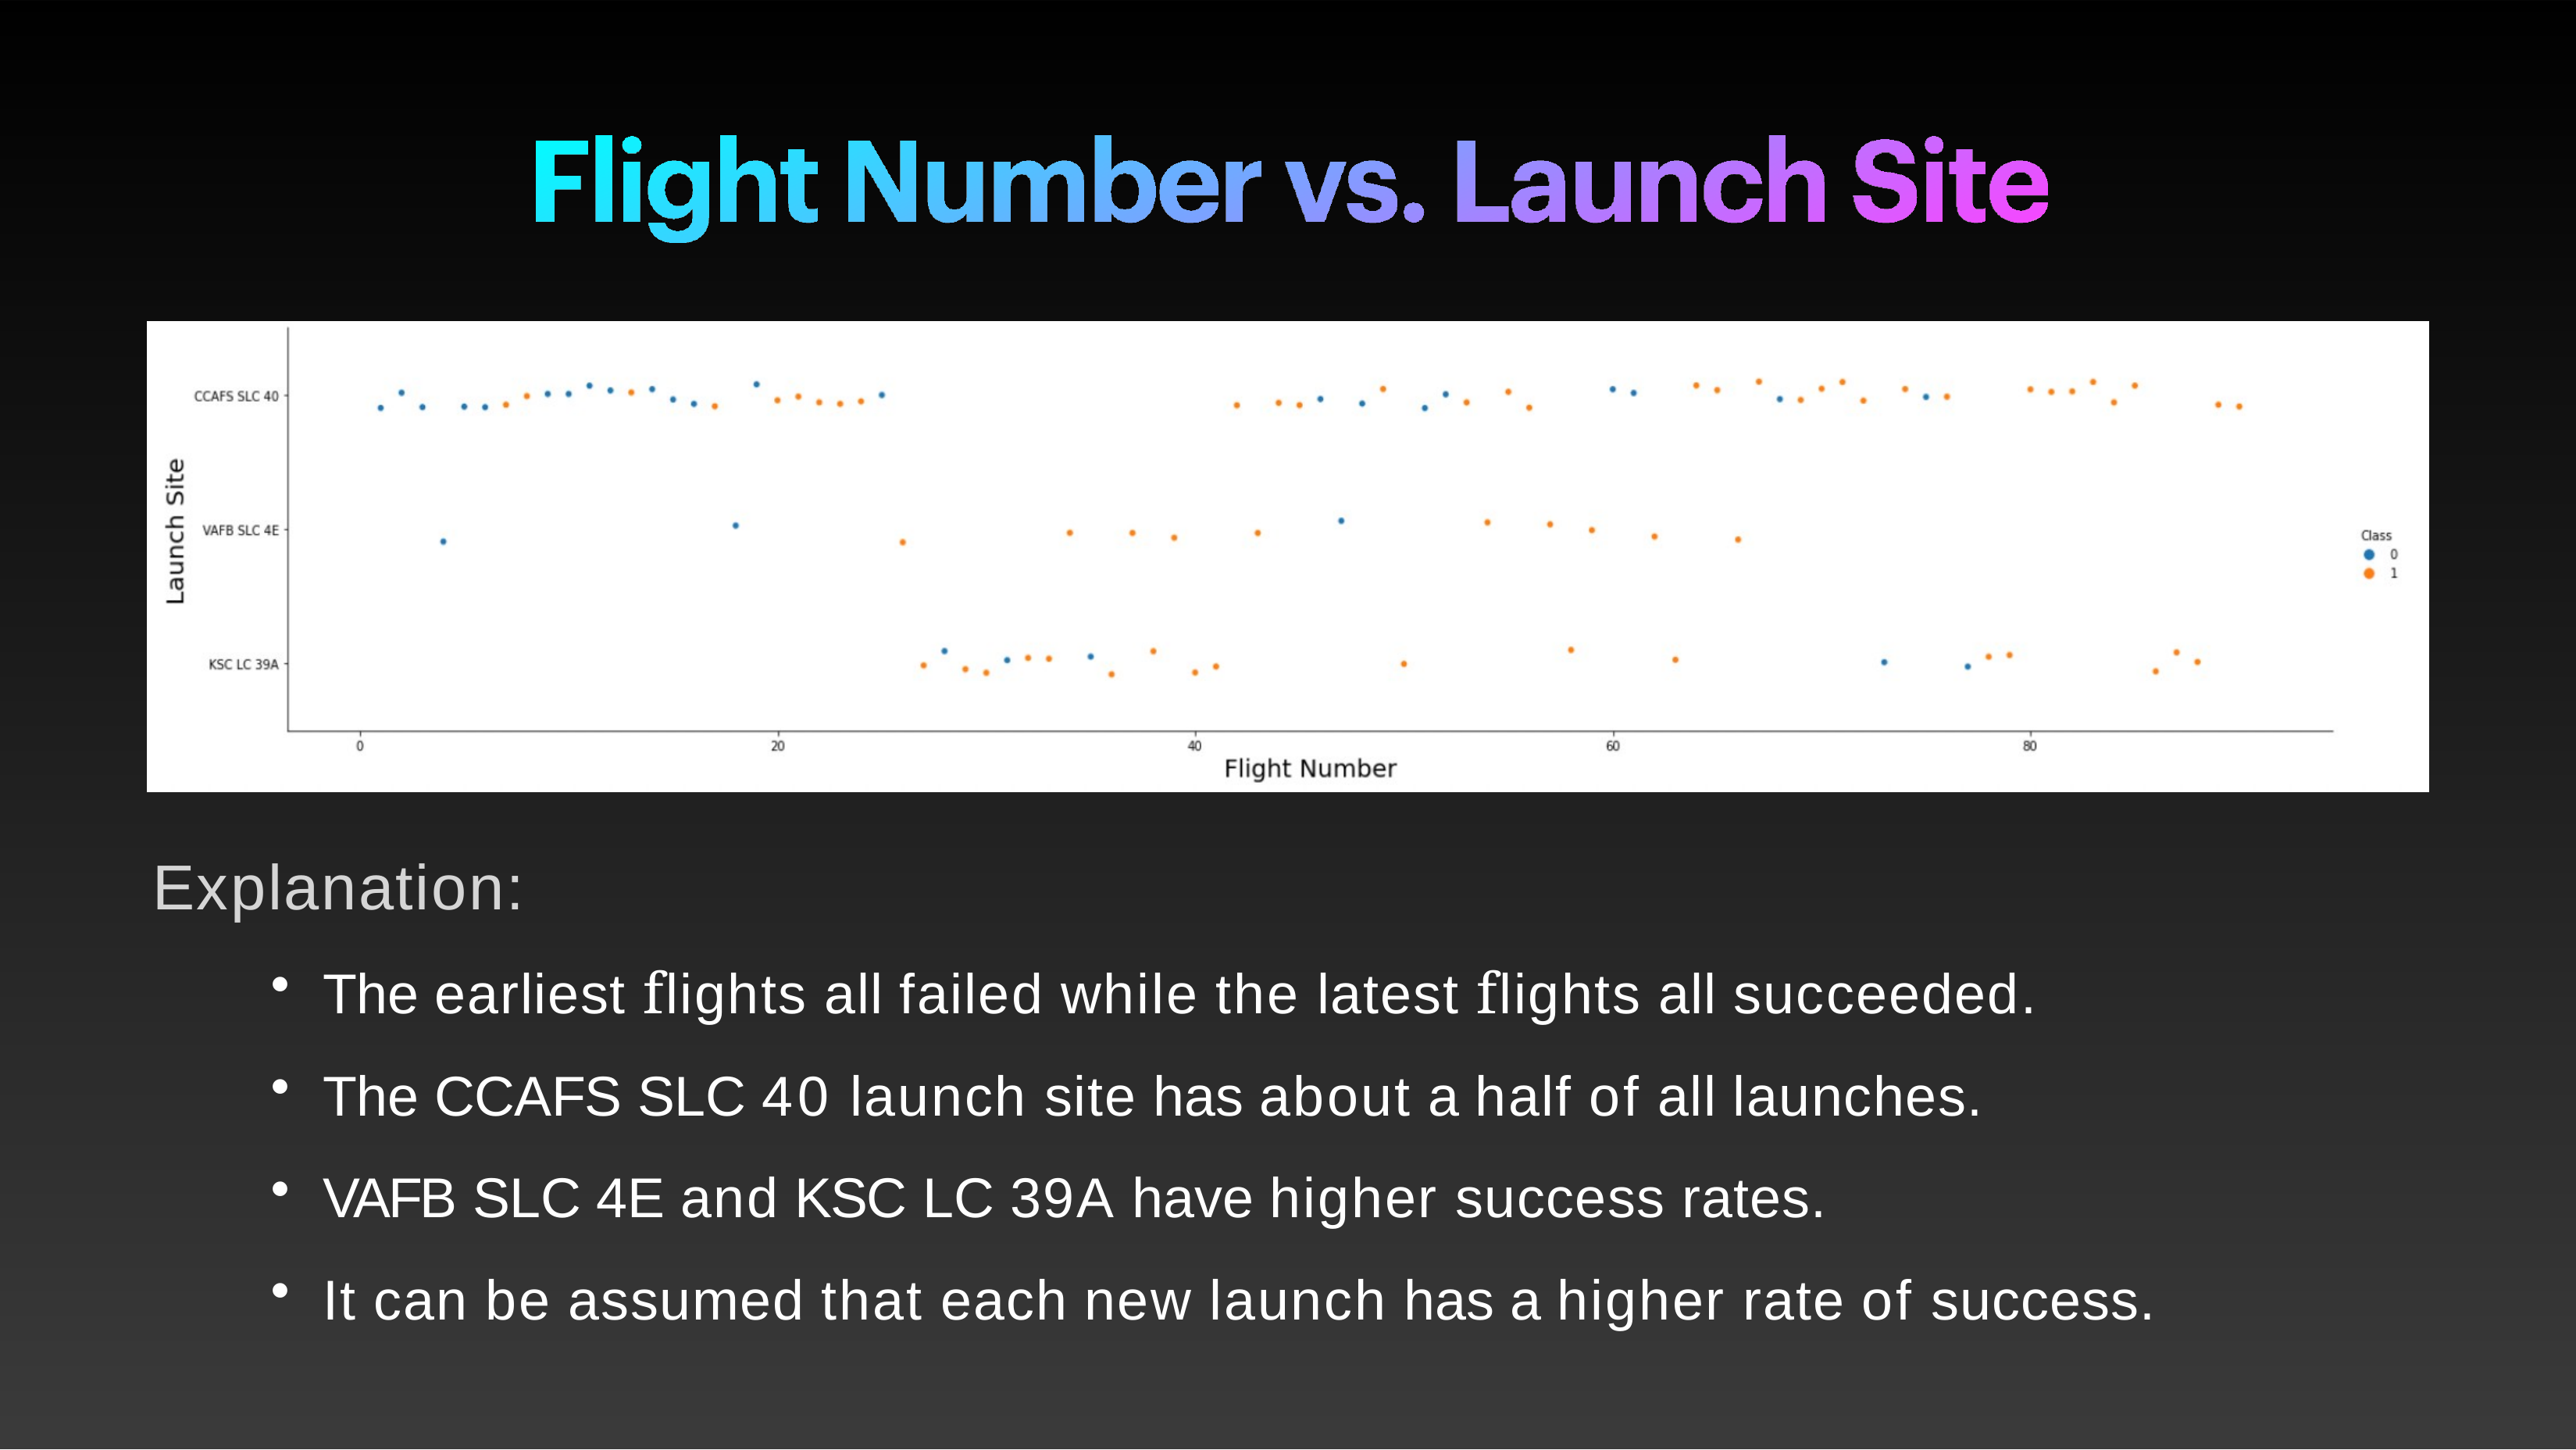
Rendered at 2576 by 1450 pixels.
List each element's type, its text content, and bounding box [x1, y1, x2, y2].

text_box Explanation: The earliest flights all failed while the latest flights all succeeded. The CCAFS SLC 40 launch site has about a half of all launches. VAFB SLC 4E and KSC LC 39A have higher success rates. It can be assumed that each new launch has a higher rate of success. [151, 805, 2161, 1331]
picture [0, 0, 2576, 1449]
